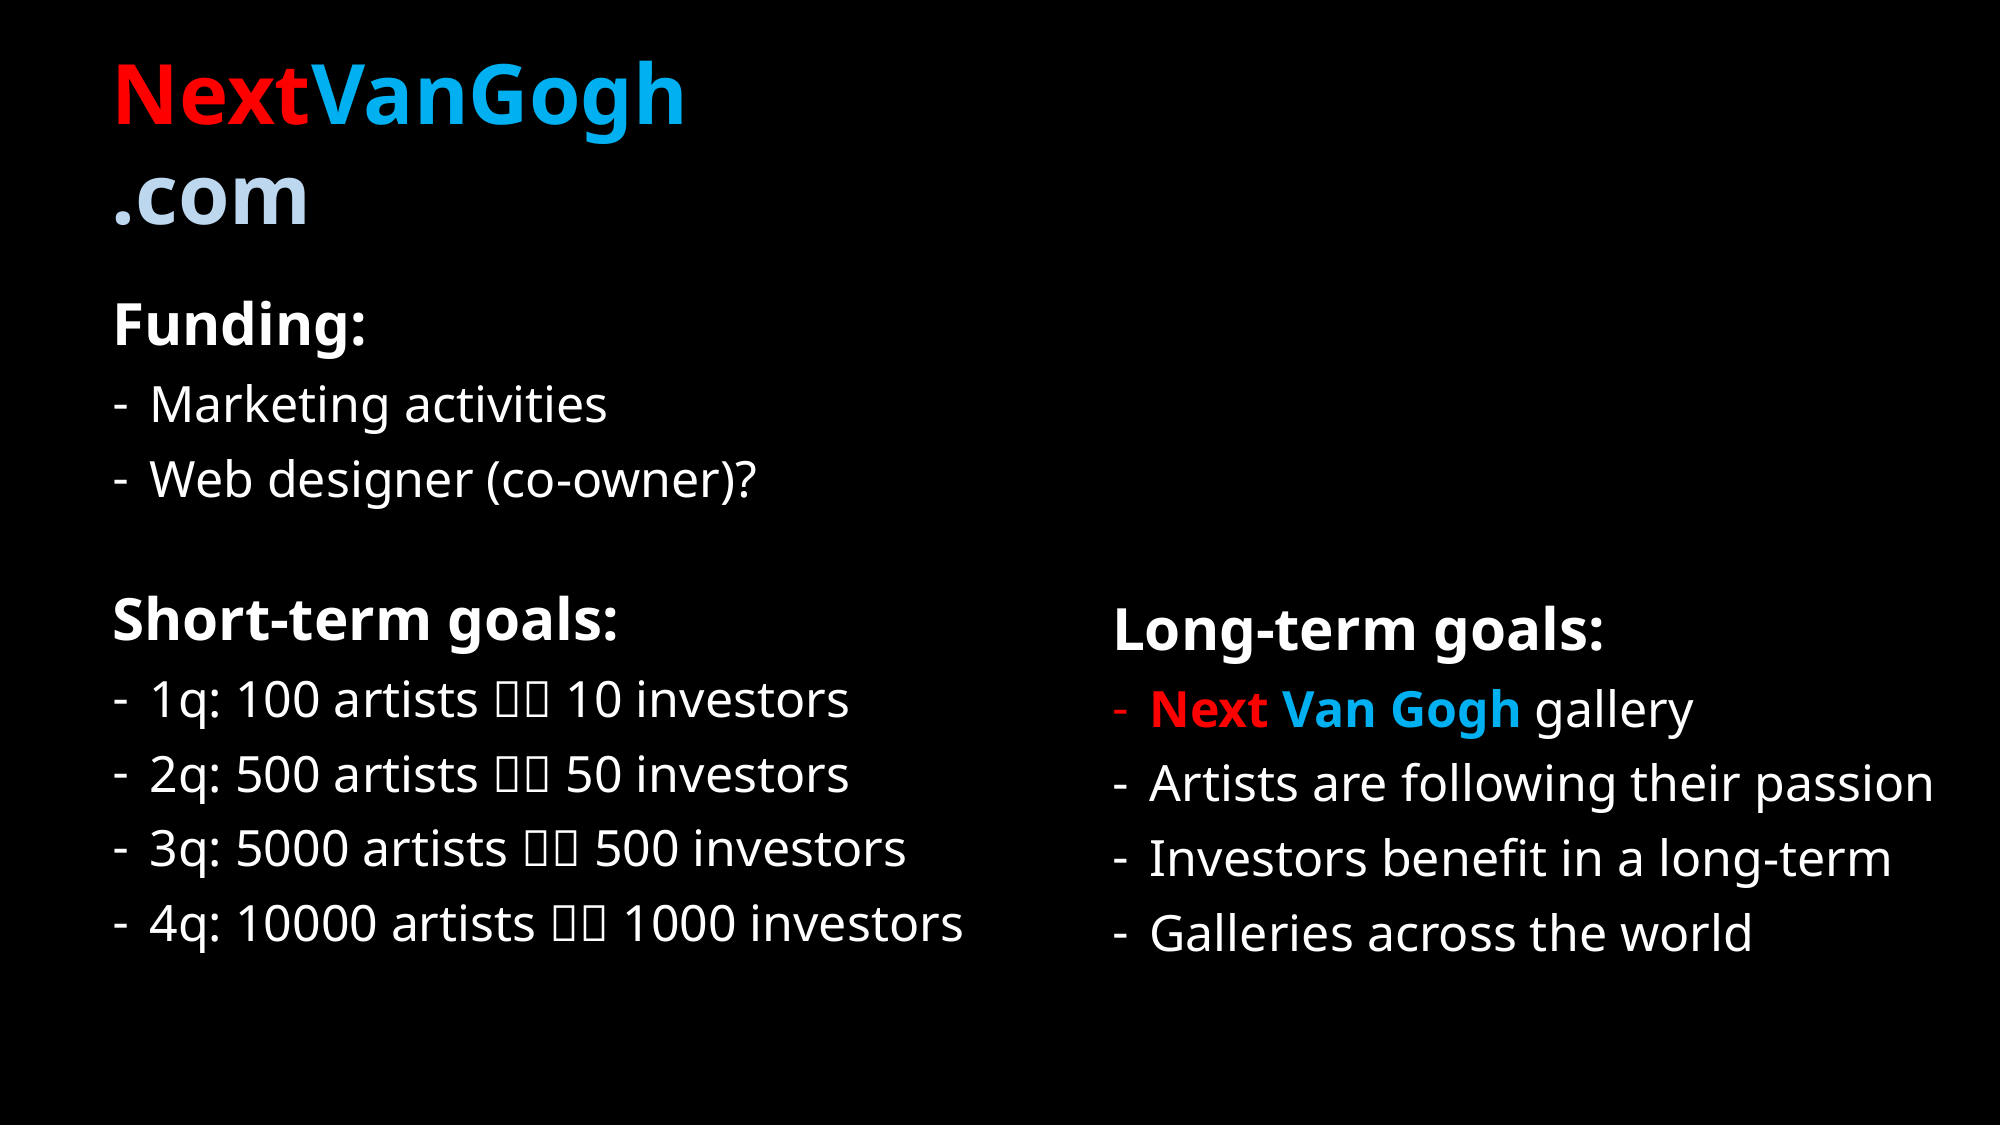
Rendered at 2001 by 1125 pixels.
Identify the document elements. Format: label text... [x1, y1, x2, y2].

text_box Long-term goals: Next Van Gogh gallery Artists are following their passion Investors benefit in a long-term Galleries across the world [1097, 592, 2000, 1009]
list Funding: Marketing activities Web designer (co-owner)? Short-term goals: 1q: 100 artists  10 investors 2q: 500 artists  50 investors 3q: 5000 artists  500 investors 4q: 10000 artists  1000 investors [97, 288, 1378, 1095]
text_box NextVanGogh .com [97, 33, 1098, 249]
